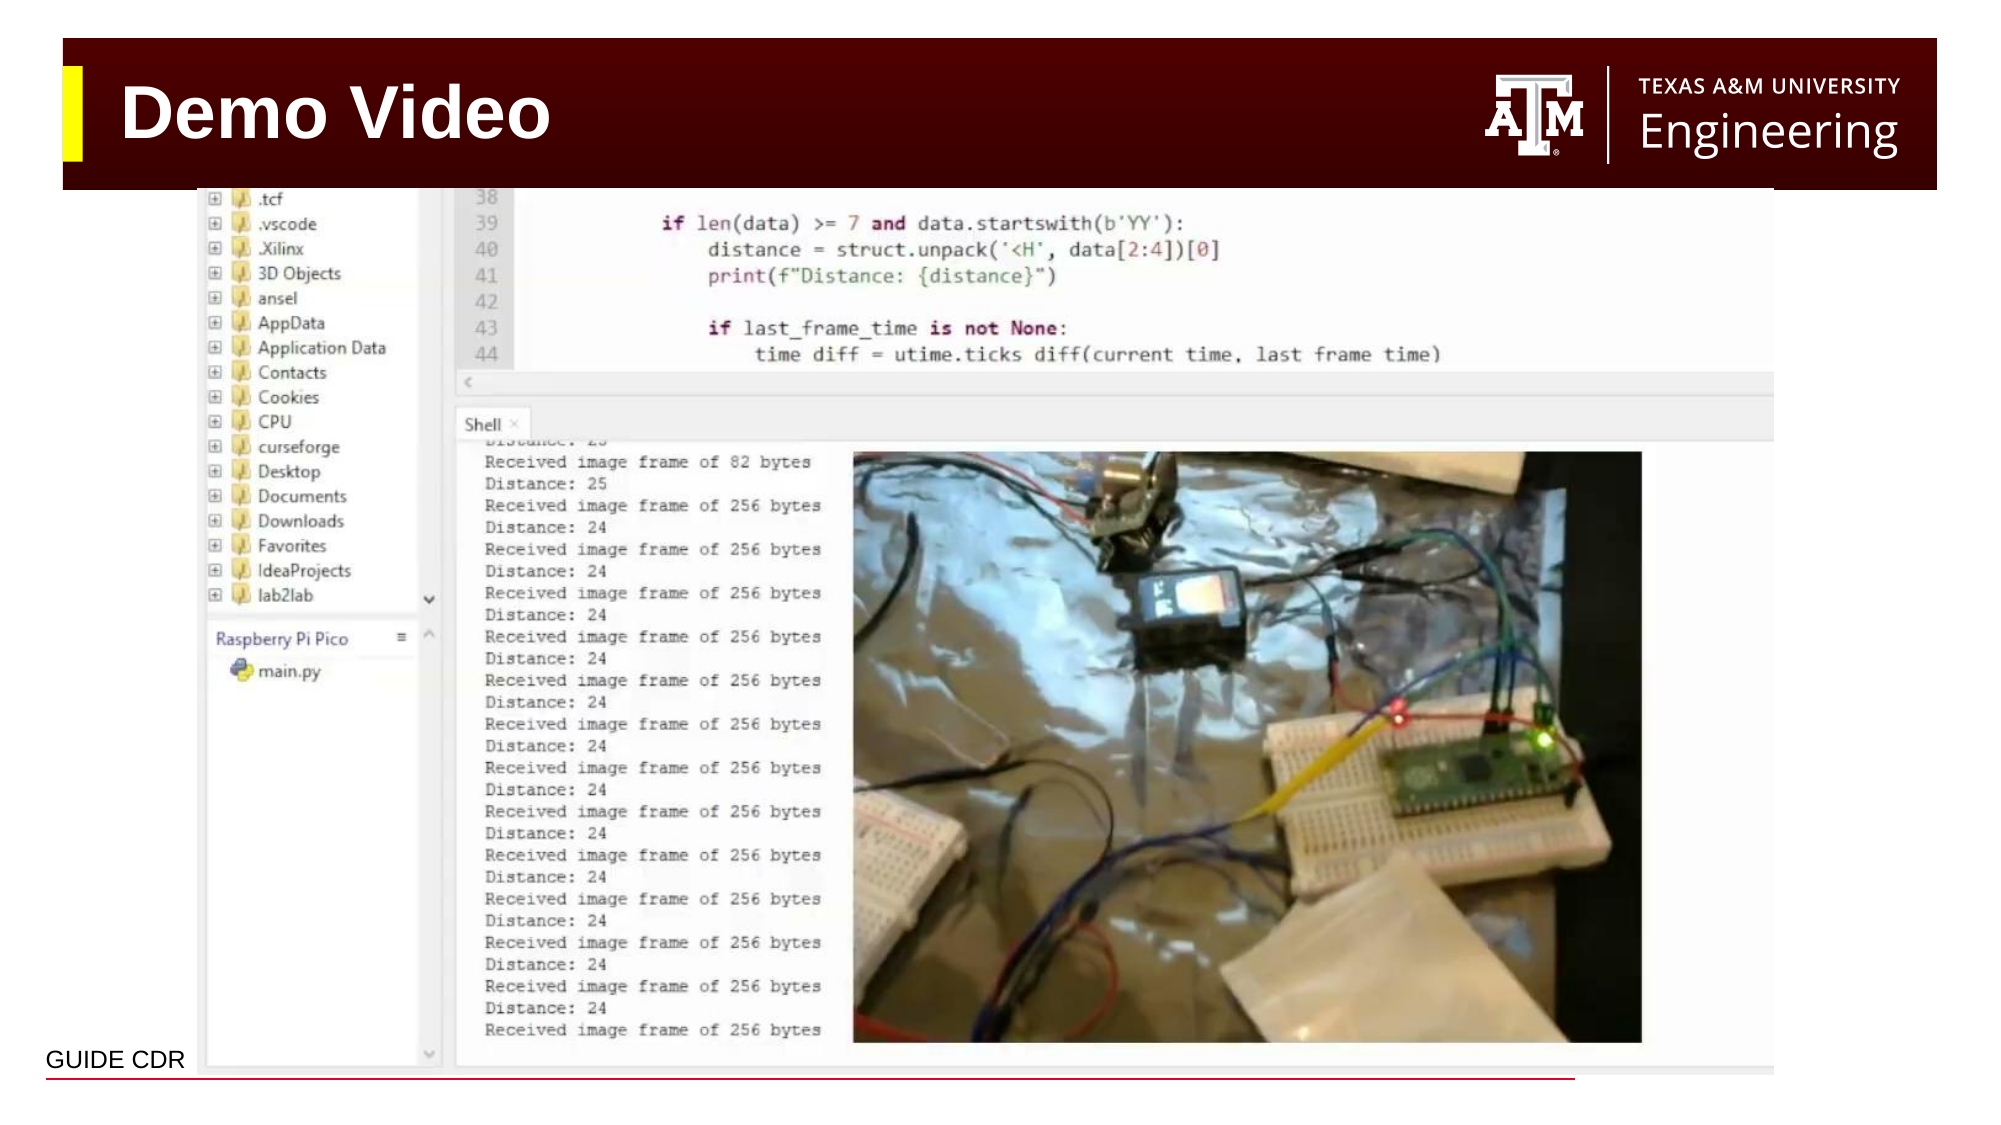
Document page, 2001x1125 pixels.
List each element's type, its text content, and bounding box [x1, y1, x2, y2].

picture [197, 188, 1774, 1076]
title Demo Video [105, 37, 1367, 189]
picture [1485, 66, 1900, 164]
